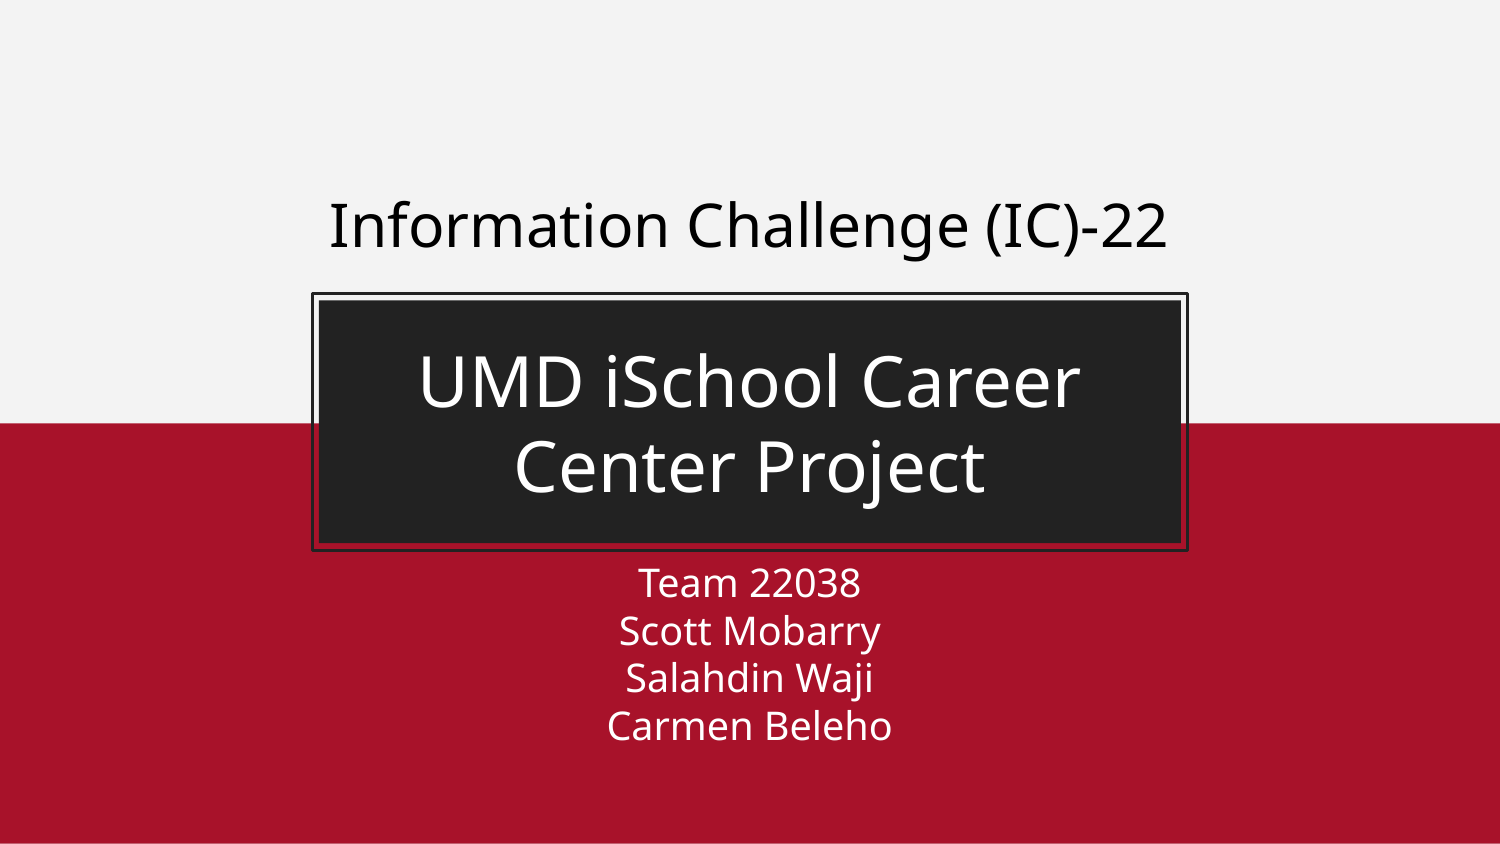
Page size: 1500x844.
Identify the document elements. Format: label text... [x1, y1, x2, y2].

text_box Information Challenge (IC)-22 [249, 171, 1251, 275]
text_box Team 22038 Scott Mobarry Salahdin Waji Carmen Beleho [563, 543, 936, 811]
title UMD iSchool Career Center Project [318, 300, 1181, 544]
